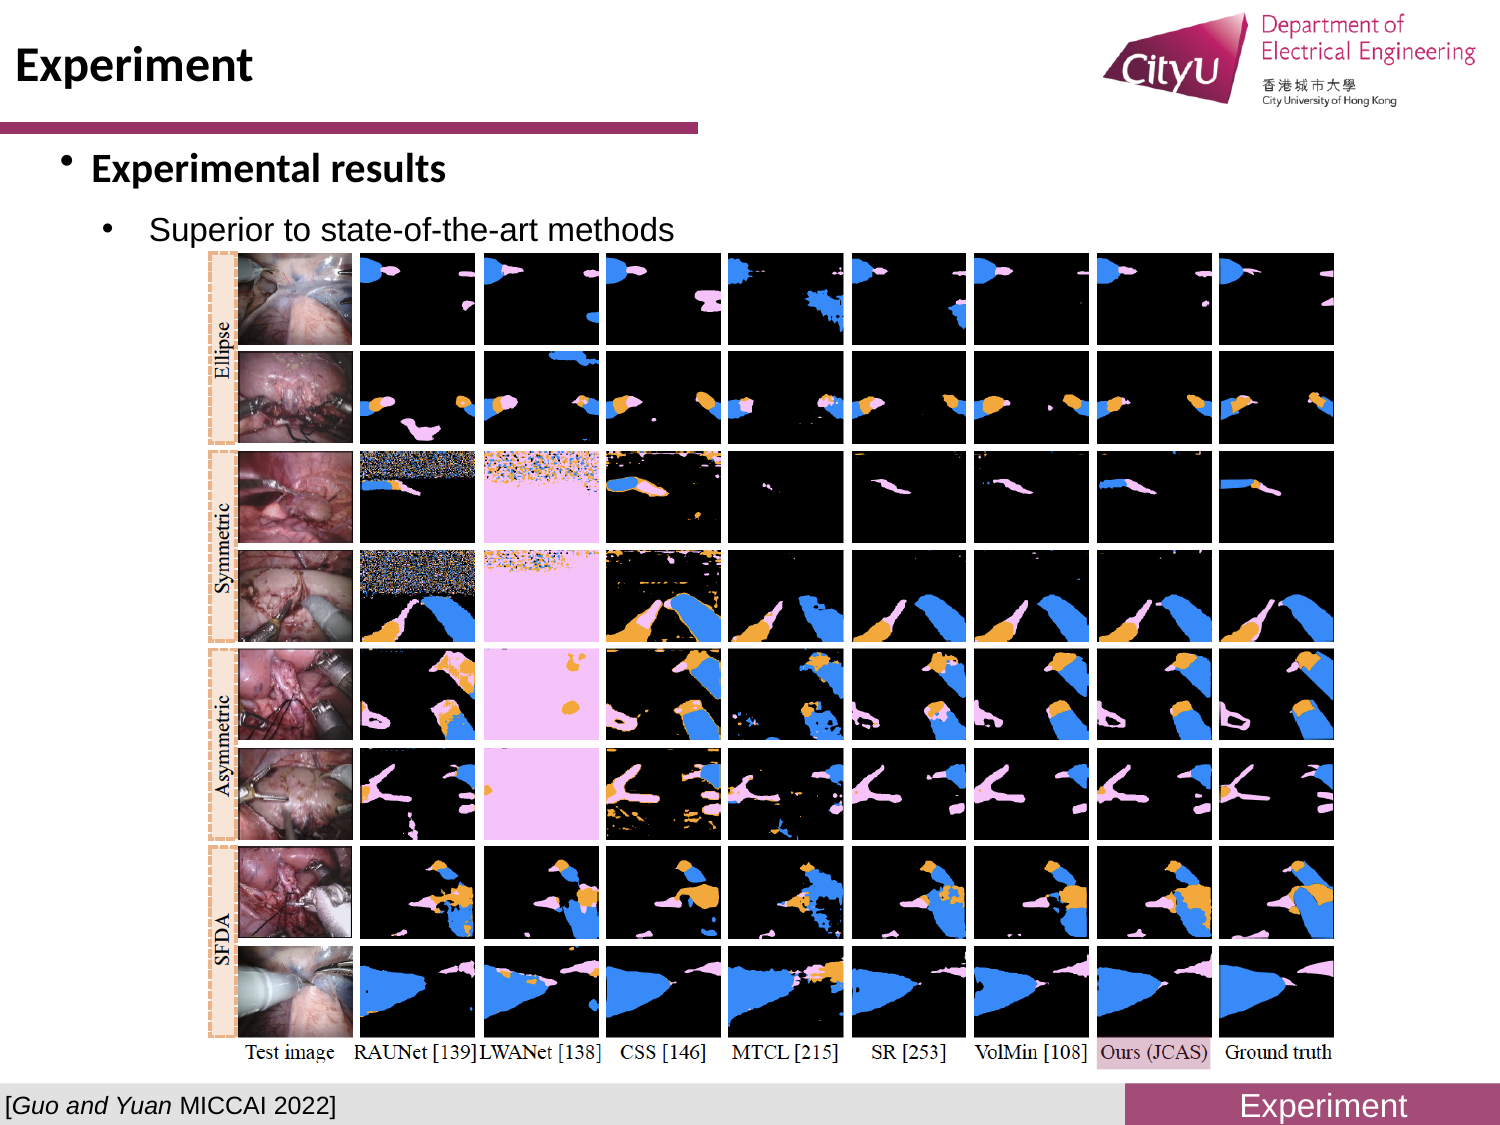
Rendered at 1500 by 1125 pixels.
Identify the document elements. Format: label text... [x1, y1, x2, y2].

text_box [Guo and Yuan MICCAI 2022] [0, 1082, 353, 1125]
text_box Experiment [1224, 1076, 1500, 1125]
picture [201, 246, 1343, 1077]
picture [1211, 12, 1494, 109]
text_box Experimental results Superior to state-of-the-art methods [44, 133, 1500, 361]
title Experiment [0, 0, 1211, 131]
